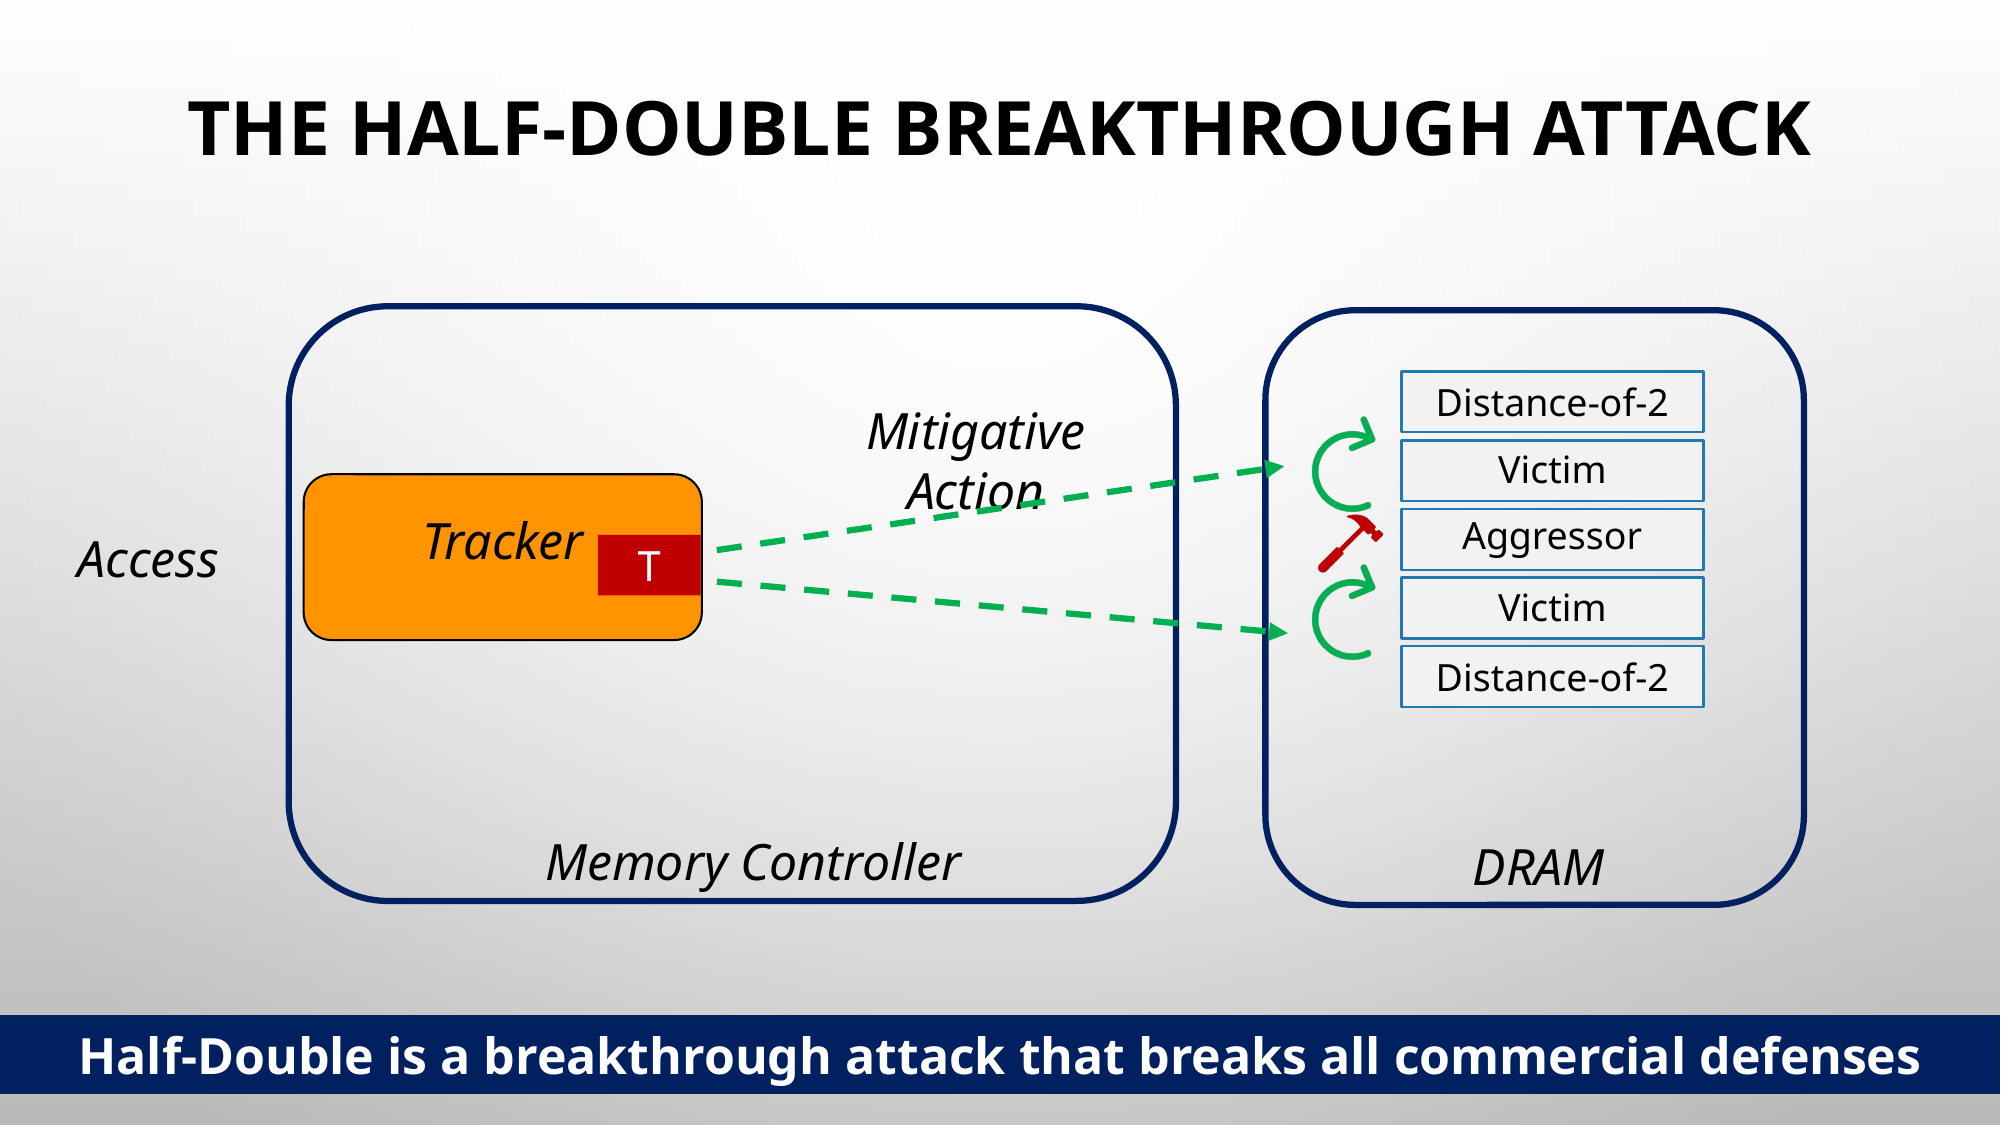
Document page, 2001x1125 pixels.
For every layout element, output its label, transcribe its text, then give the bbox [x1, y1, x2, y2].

text_box Distance-of-2 [1400, 370, 1705, 433]
text_box DRAM [1458, 827, 1620, 903]
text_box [716, 465, 1285, 551]
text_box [716, 581, 1289, 634]
text_box Half-Double is a breakthrough attack that breaks all commercial defenses [0, 1016, 2000, 1092]
text_box Victim [1439, 438, 1665, 499]
text_box Distance-of-2 [1400, 645, 1705, 708]
text_box the half-double breakthrough attack [149, 0, 1850, 262]
text_box Memory Controller [530, 822, 977, 898]
text_box Mitigative Action [791, 391, 1161, 464]
picture [0, 1092, 2000, 1125]
picture [0, 0, 2000, 1016]
text_box Aggressor [1430, 504, 1675, 565]
text_box Access [36, 519, 260, 595]
text_box Victim [1445, 576, 1659, 637]
text_box [287, 304, 1178, 903]
text_box [1264, 308, 1806, 907]
